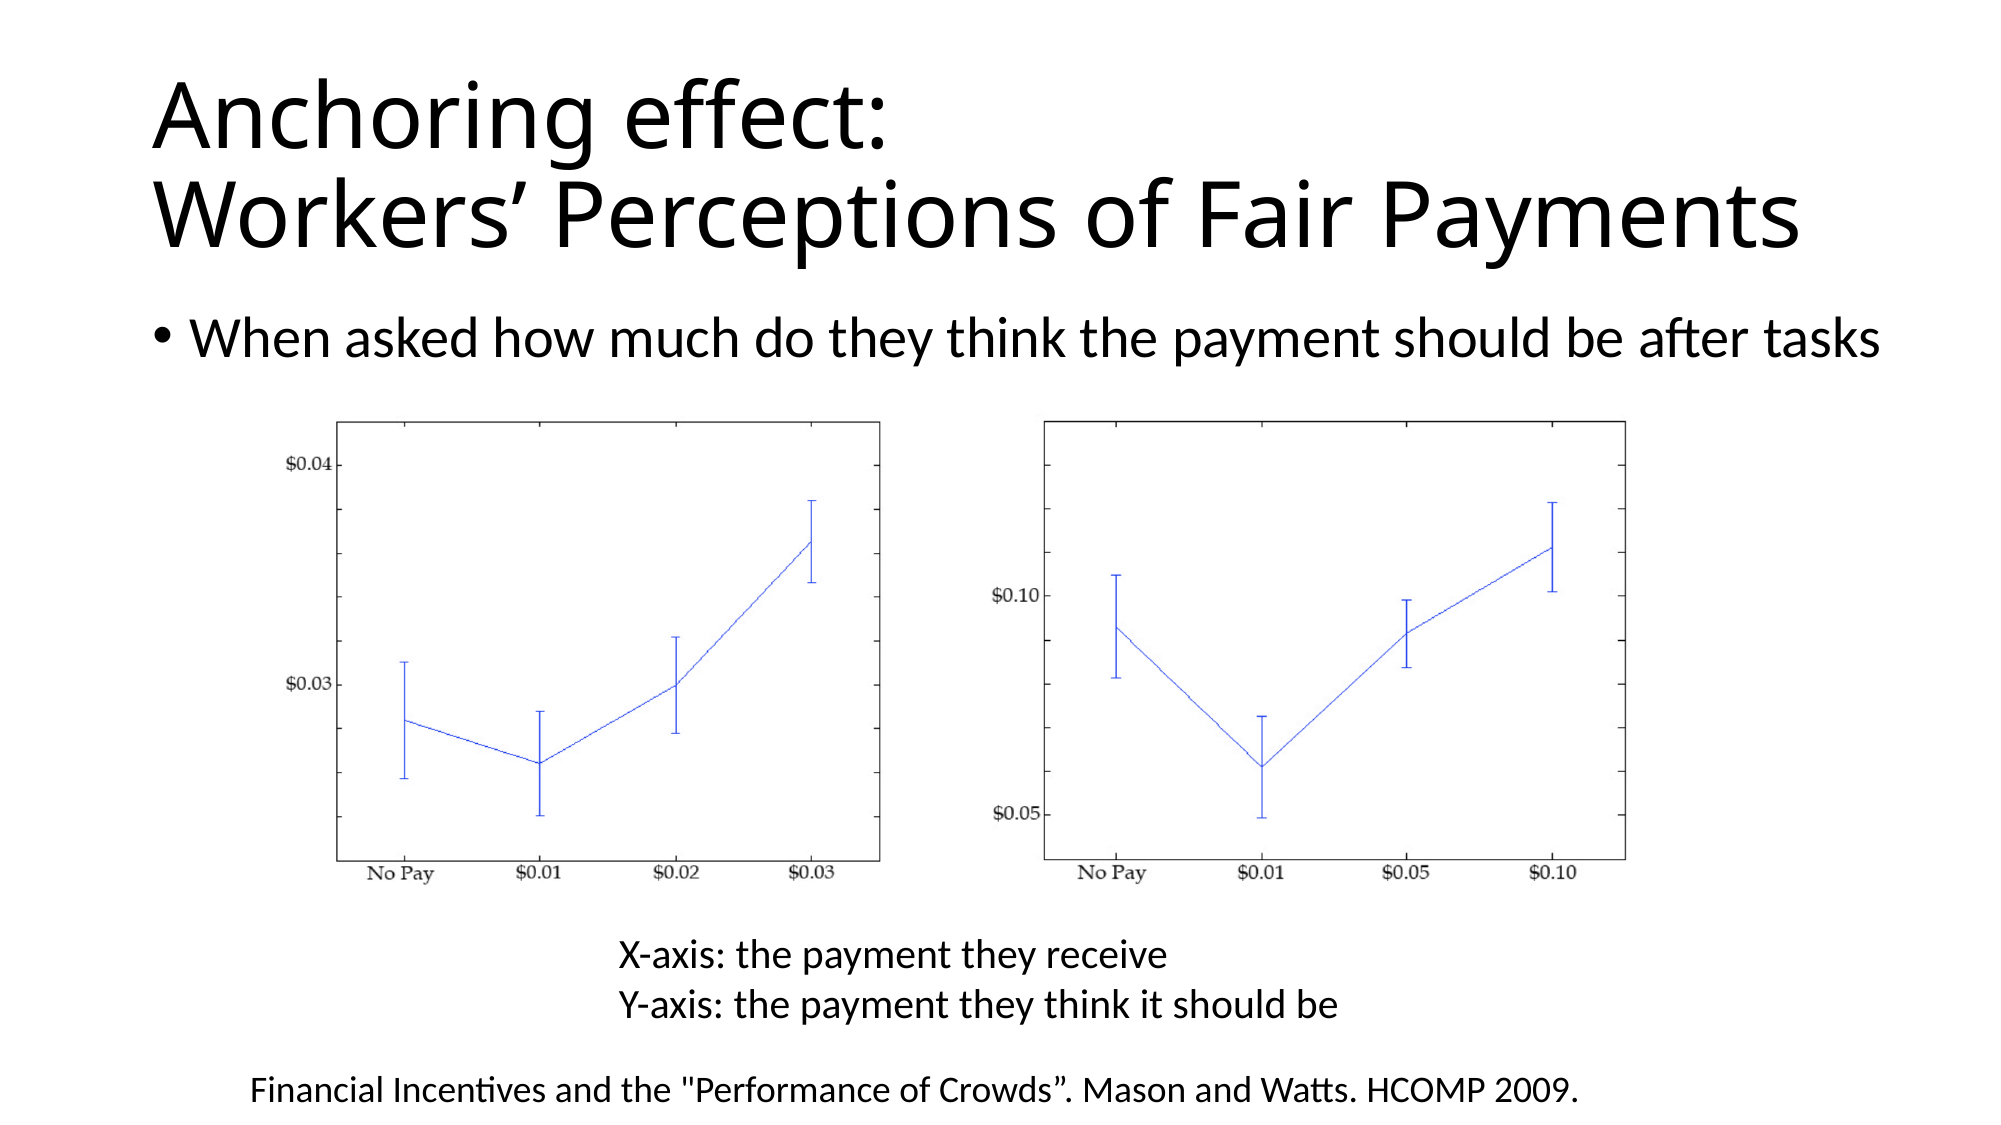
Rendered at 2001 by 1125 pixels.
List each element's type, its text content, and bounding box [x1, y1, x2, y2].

title Anchoring effect: Workers’ Perceptions of Fair Payments [137, 59, 1863, 278]
picture [983, 405, 1701, 912]
list When asked how much do they think the payment should be after tasks [137, 299, 1943, 1014]
text_box X-axis: the payment they receive Y-axis: the payment they think it should be [604, 919, 1931, 1034]
text_box Financial Incentives and the "Performance of Crowds”. Mason and Watts. HCOMP 2009. [235, 1057, 1765, 1118]
picture [269, 401, 909, 898]
